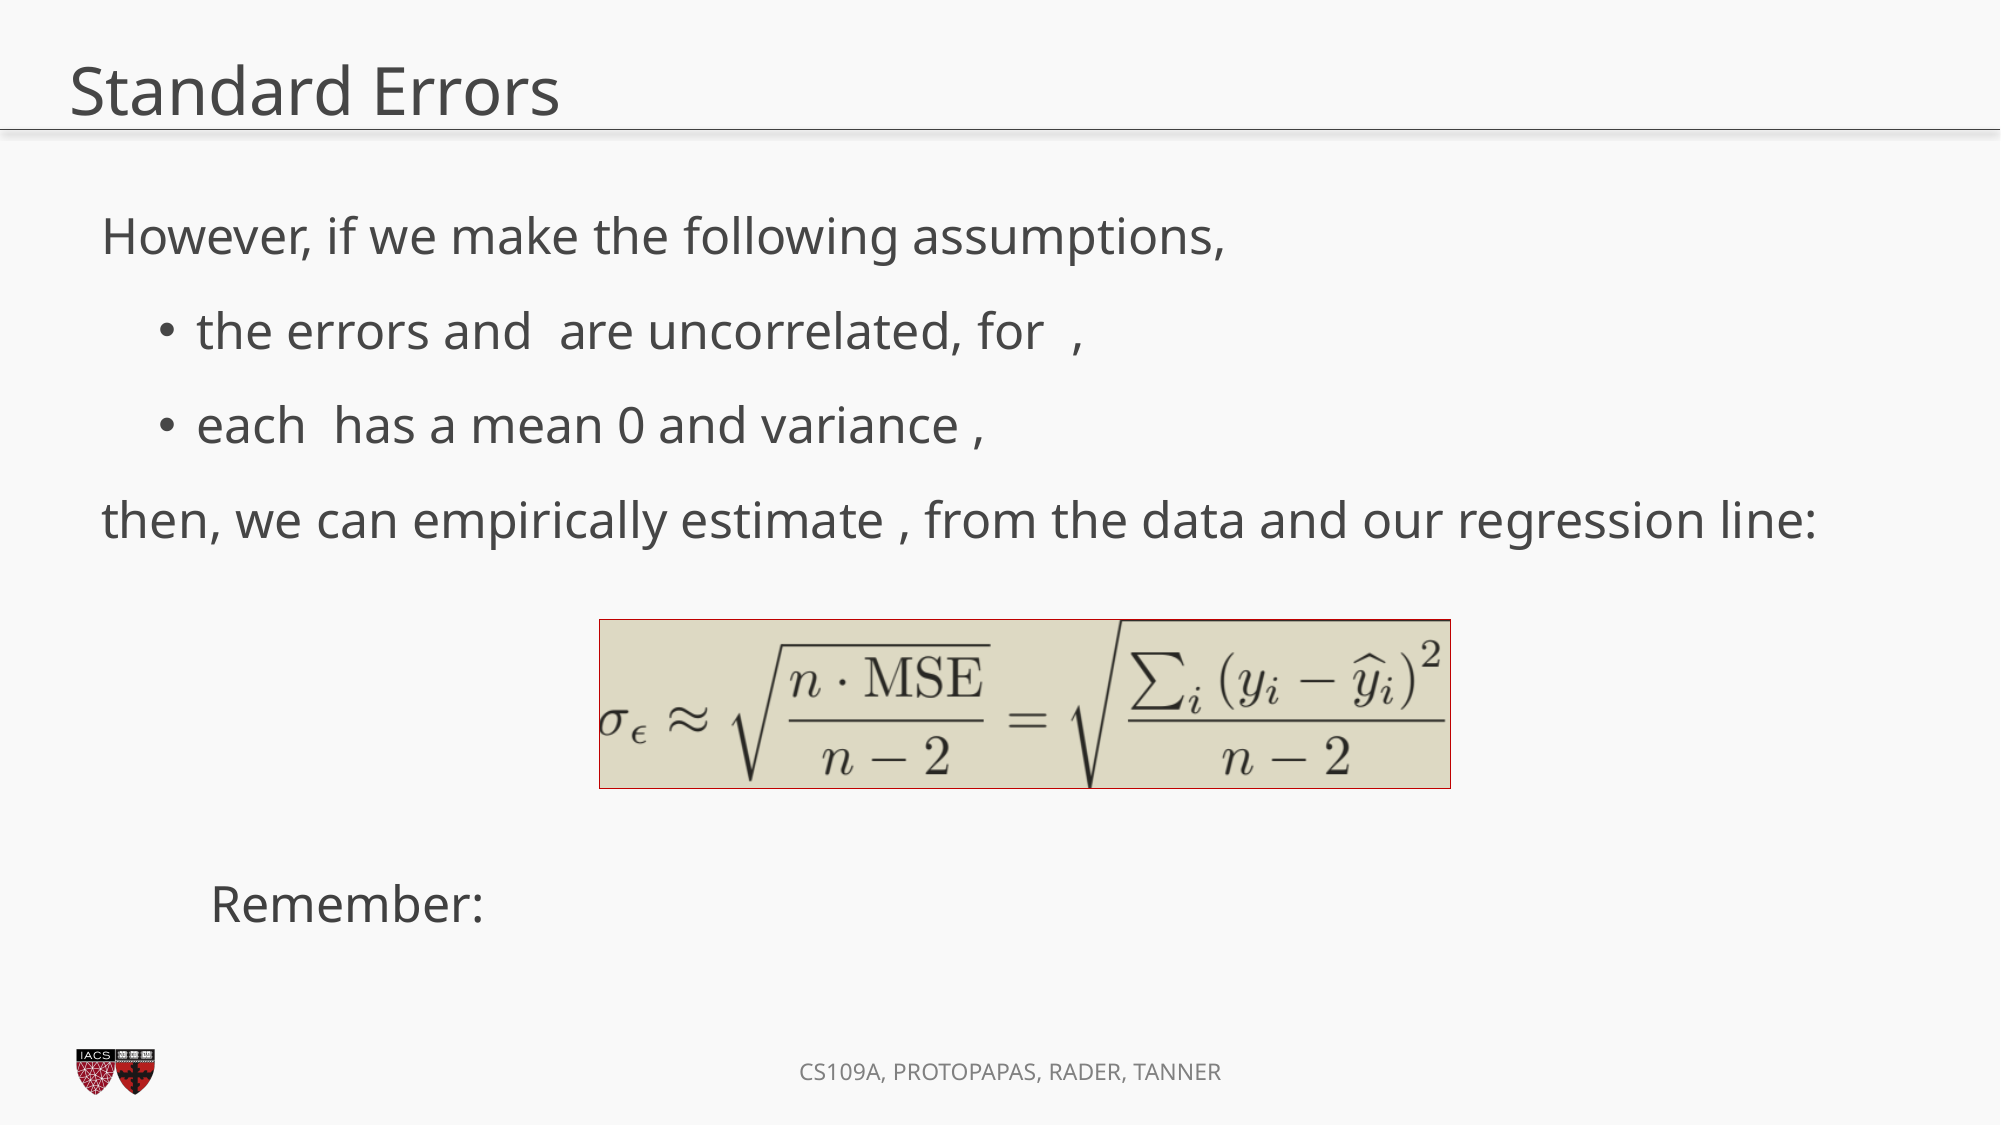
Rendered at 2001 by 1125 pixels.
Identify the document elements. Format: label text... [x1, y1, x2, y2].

picture [75, 1049, 155, 1095]
picture [599, 619, 1451, 789]
title Standard Errors [54, 41, 1940, 167]
